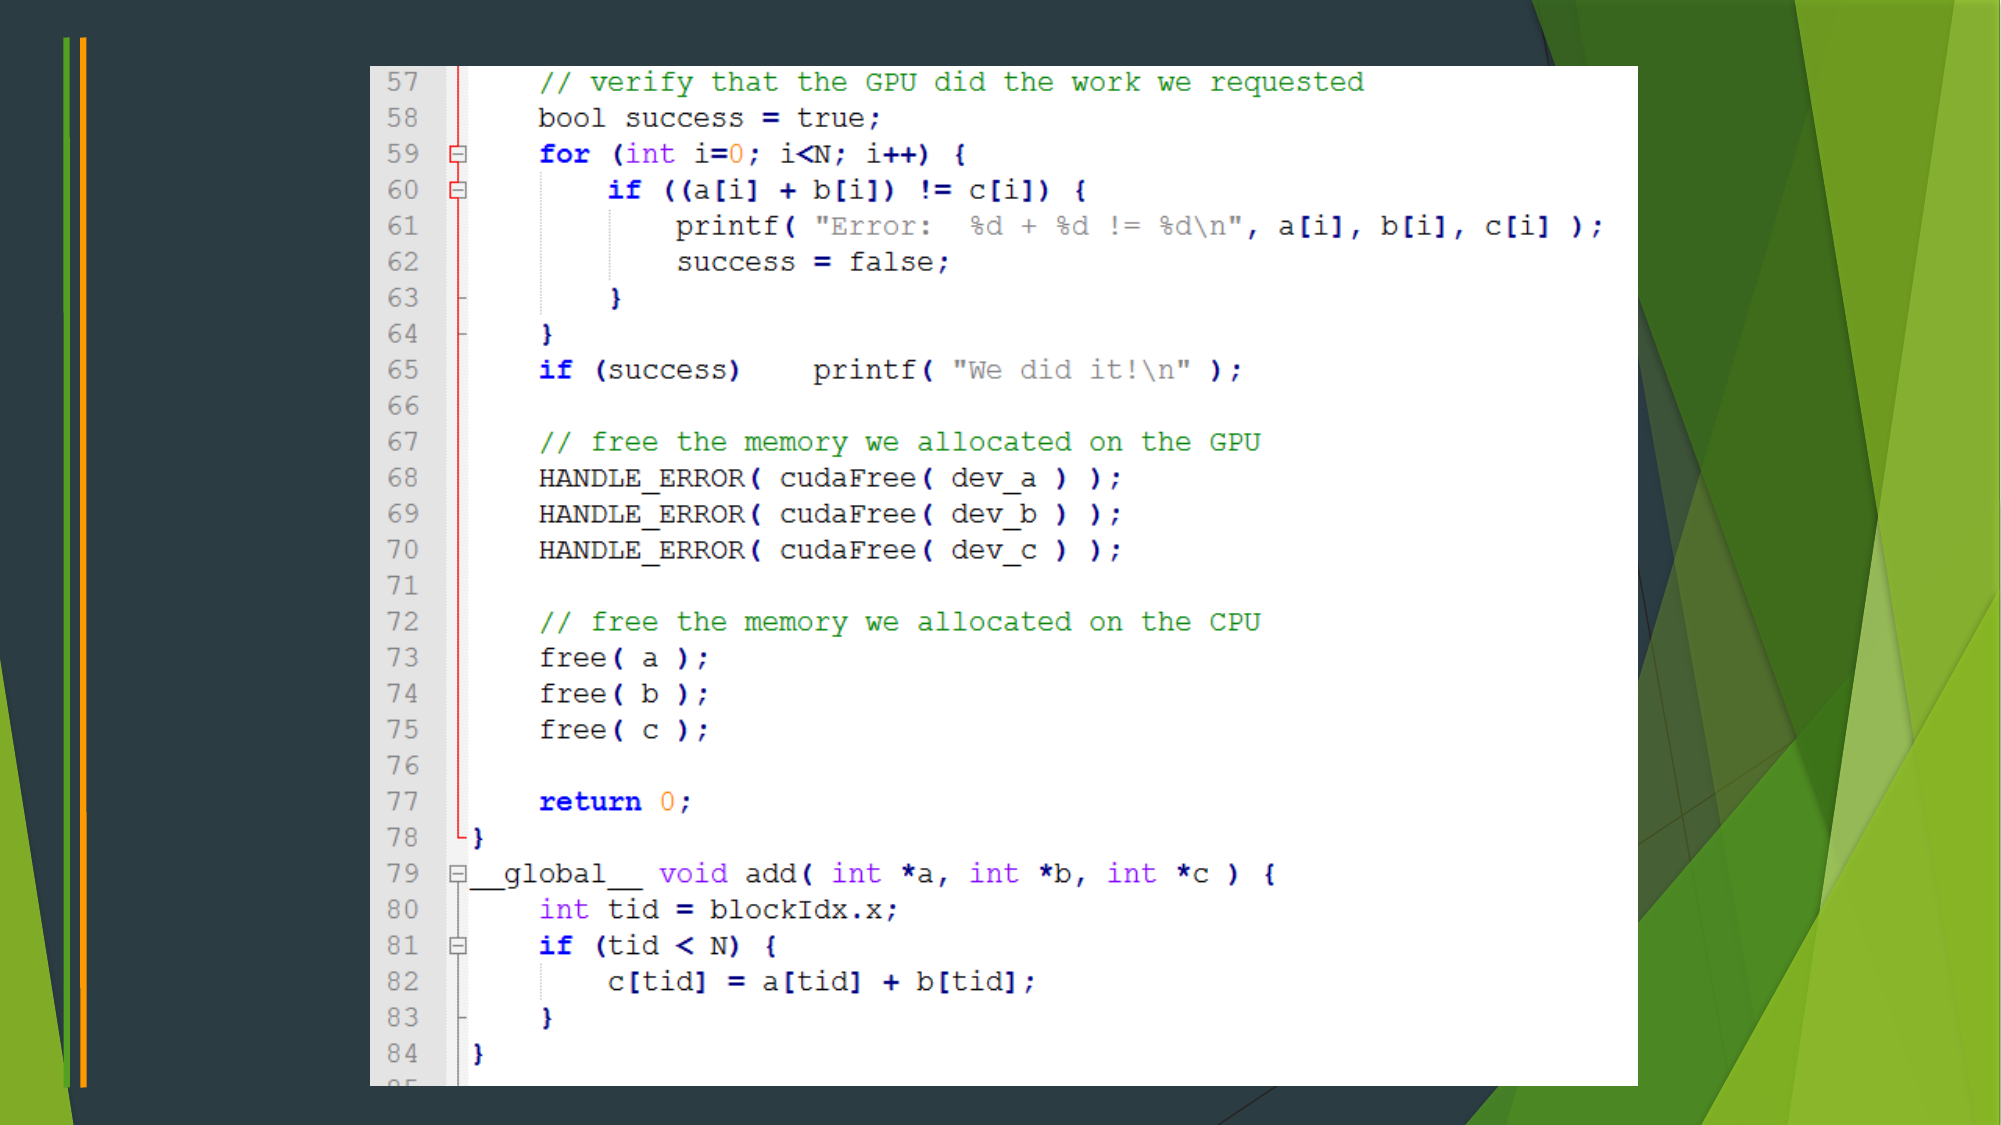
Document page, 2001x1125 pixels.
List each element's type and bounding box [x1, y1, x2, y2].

picture [369, 65, 1638, 1086]
